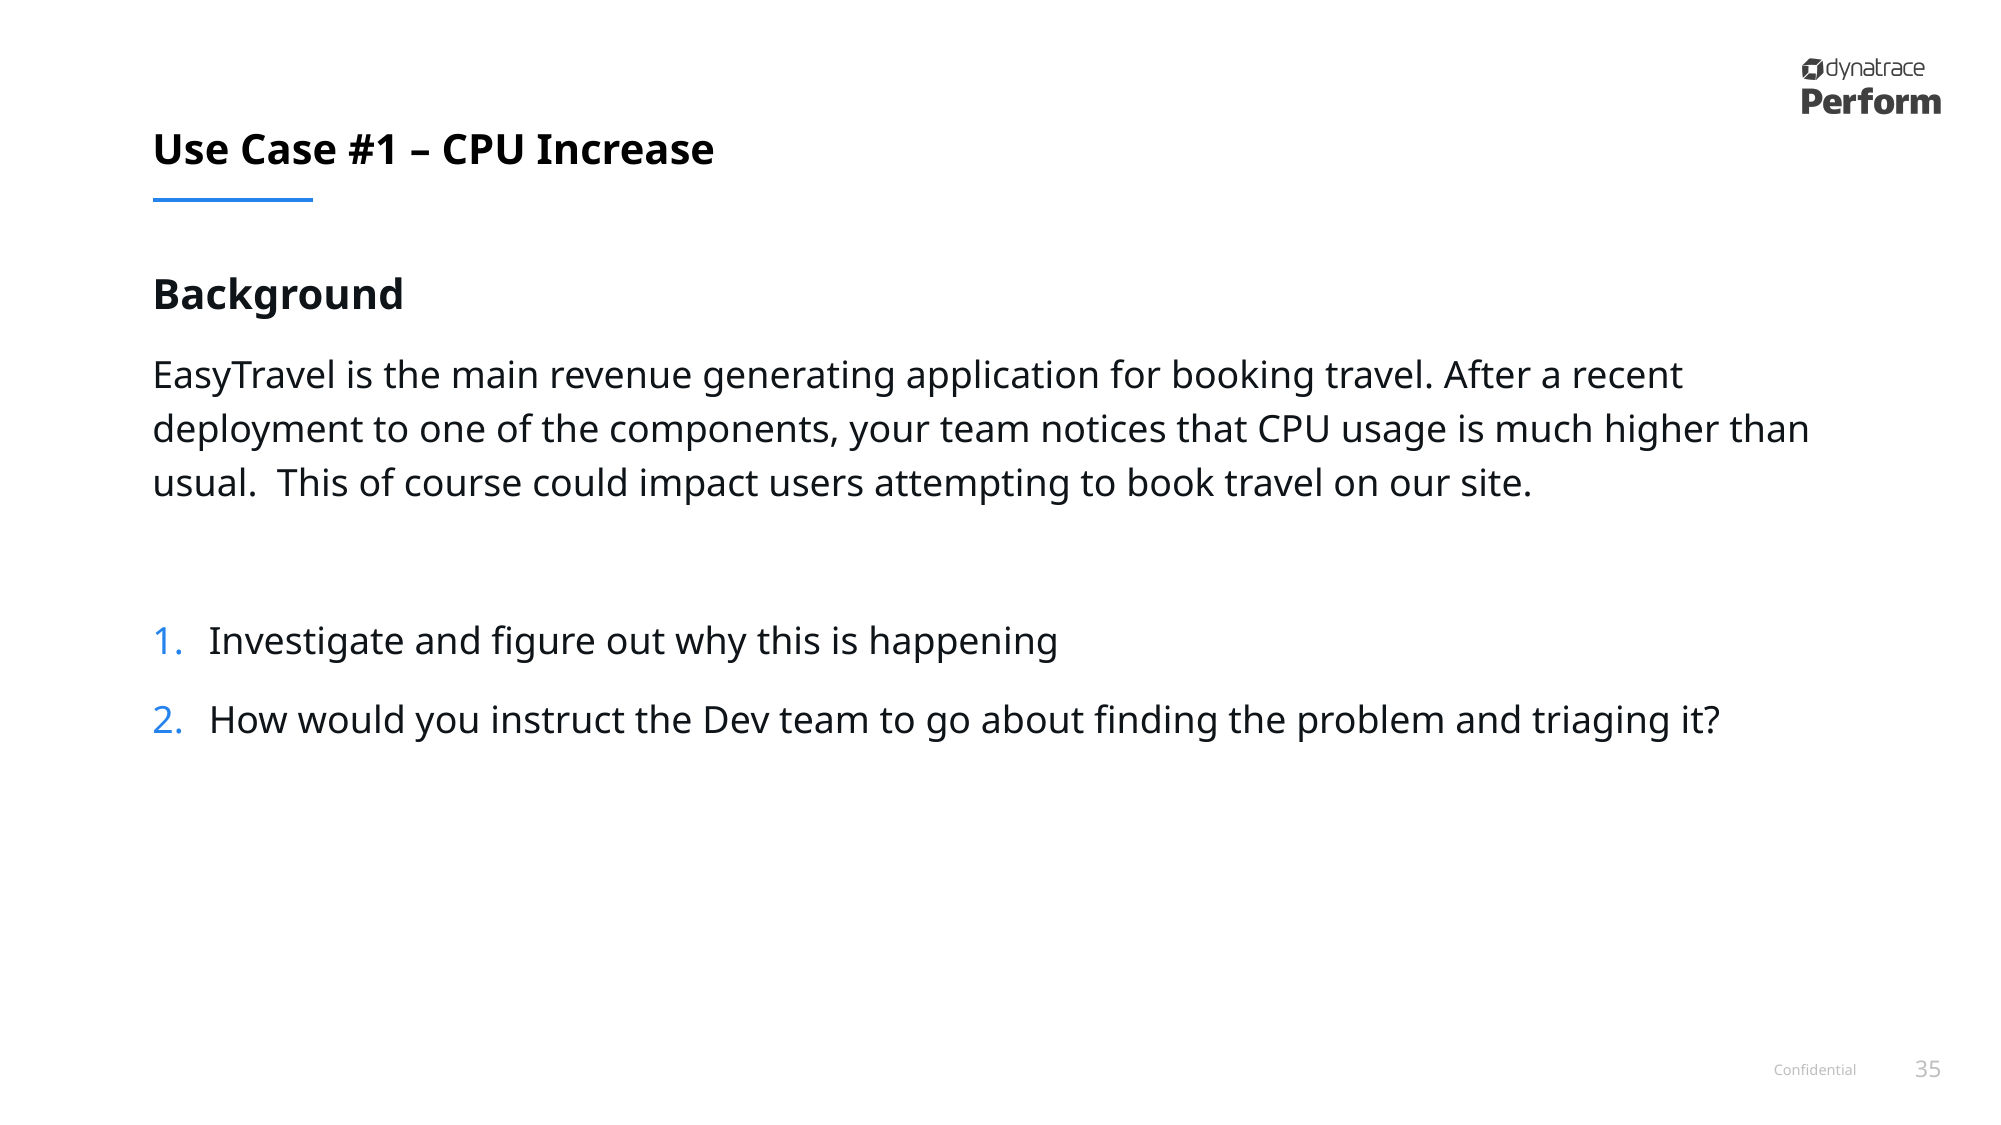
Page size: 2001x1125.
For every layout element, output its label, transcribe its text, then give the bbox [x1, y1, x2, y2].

picture [1797, 51, 1944, 125]
title Use Case #1 – CPU Increase [137, 59, 1863, 181]
list Background EasyTravel is the main revenue generating application for booking travel. After a recent deployment to one of the components, your team notices that CPU usage is much higher than usual. This of course could impact users attempting to book travel on our site. Investigate and figure out why this is happening How would you instruct the Dev team to go about finding the problem and triaging it? [137, 249, 1863, 1014]
